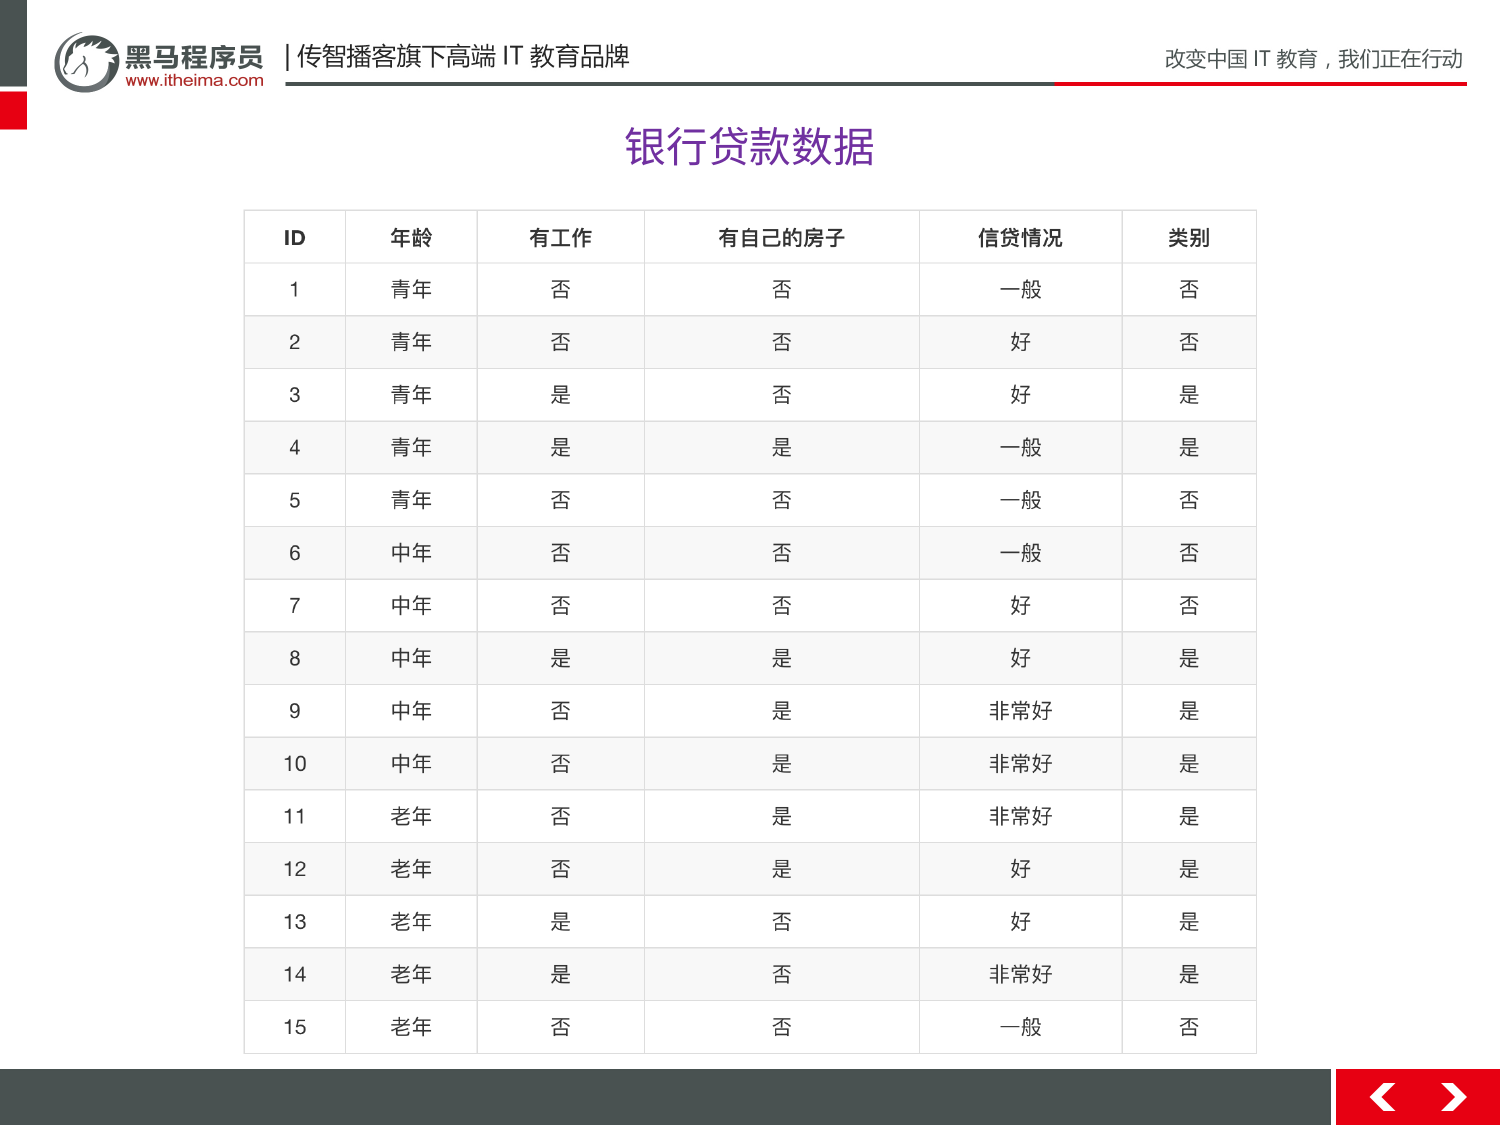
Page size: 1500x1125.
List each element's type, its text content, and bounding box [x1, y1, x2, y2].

text_box 银行贷款数据 [609, 113, 890, 179]
picture [0, 0, 1500, 1125]
